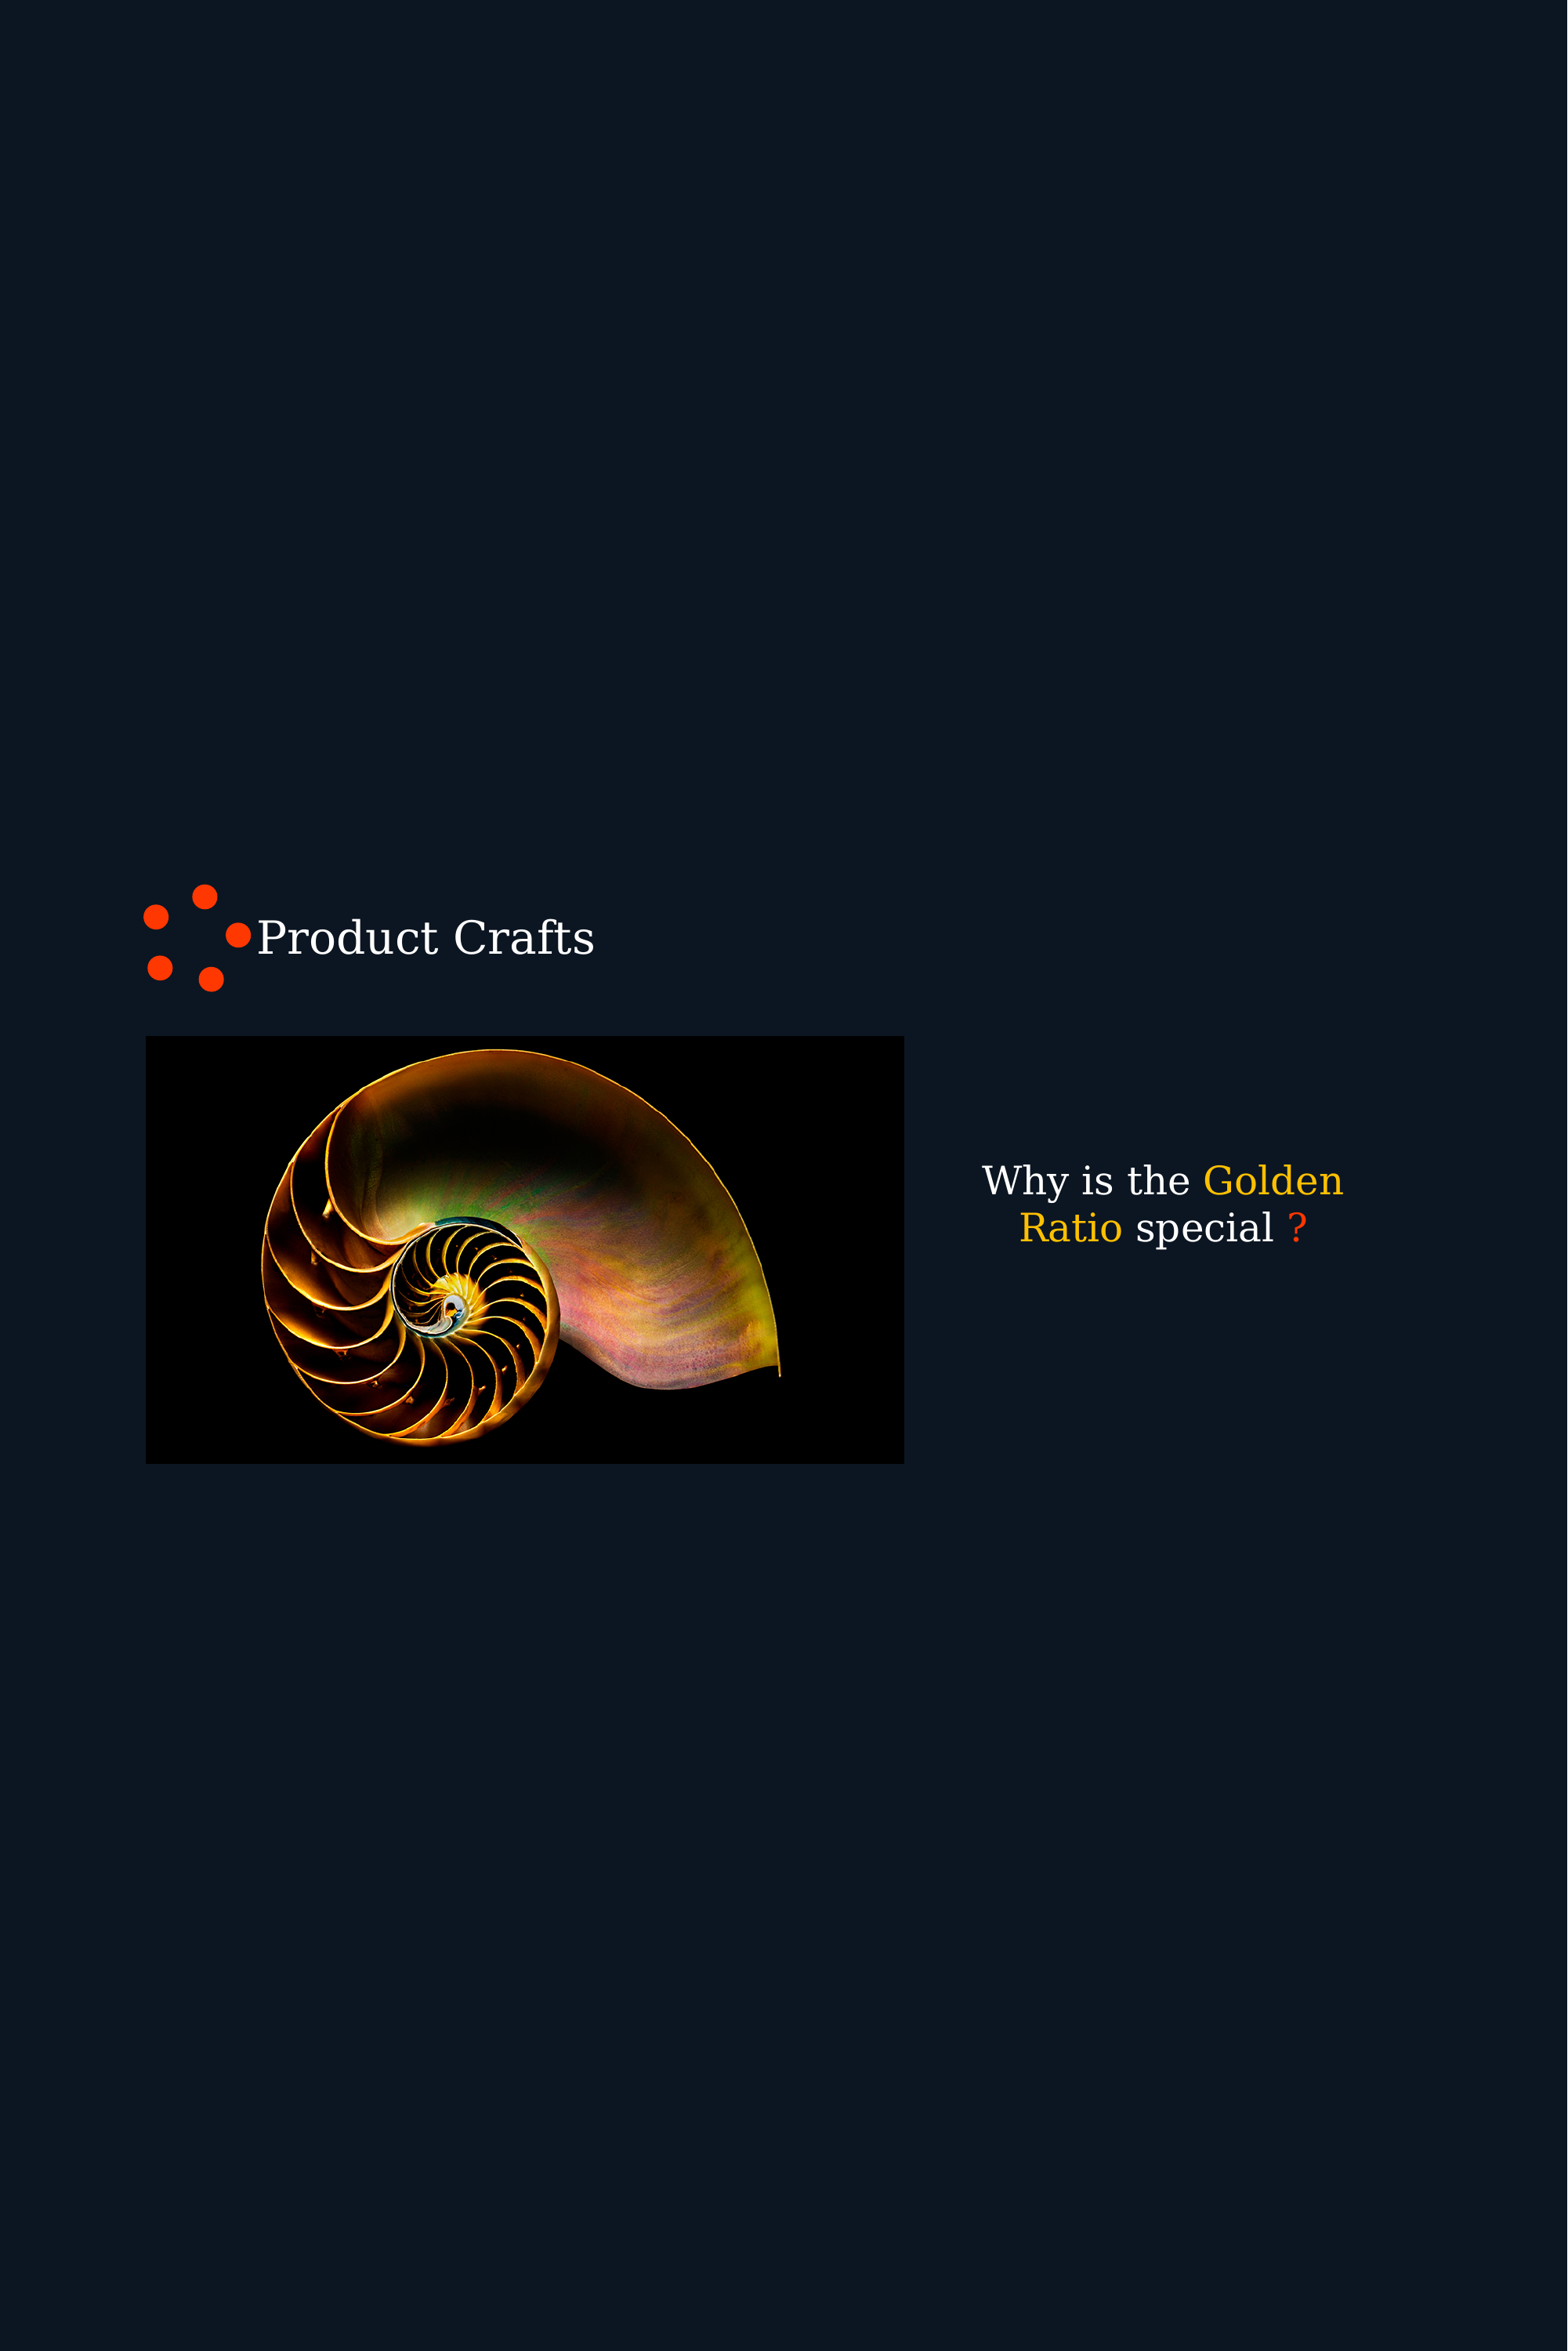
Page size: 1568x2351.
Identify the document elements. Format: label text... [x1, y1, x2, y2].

text_box Product Crafts [251, 903, 607, 969]
text_box Why is the Golden Ratio special ? [950, 1149, 1377, 1255]
picture [146, 1036, 904, 1464]
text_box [144, 885, 251, 991]
